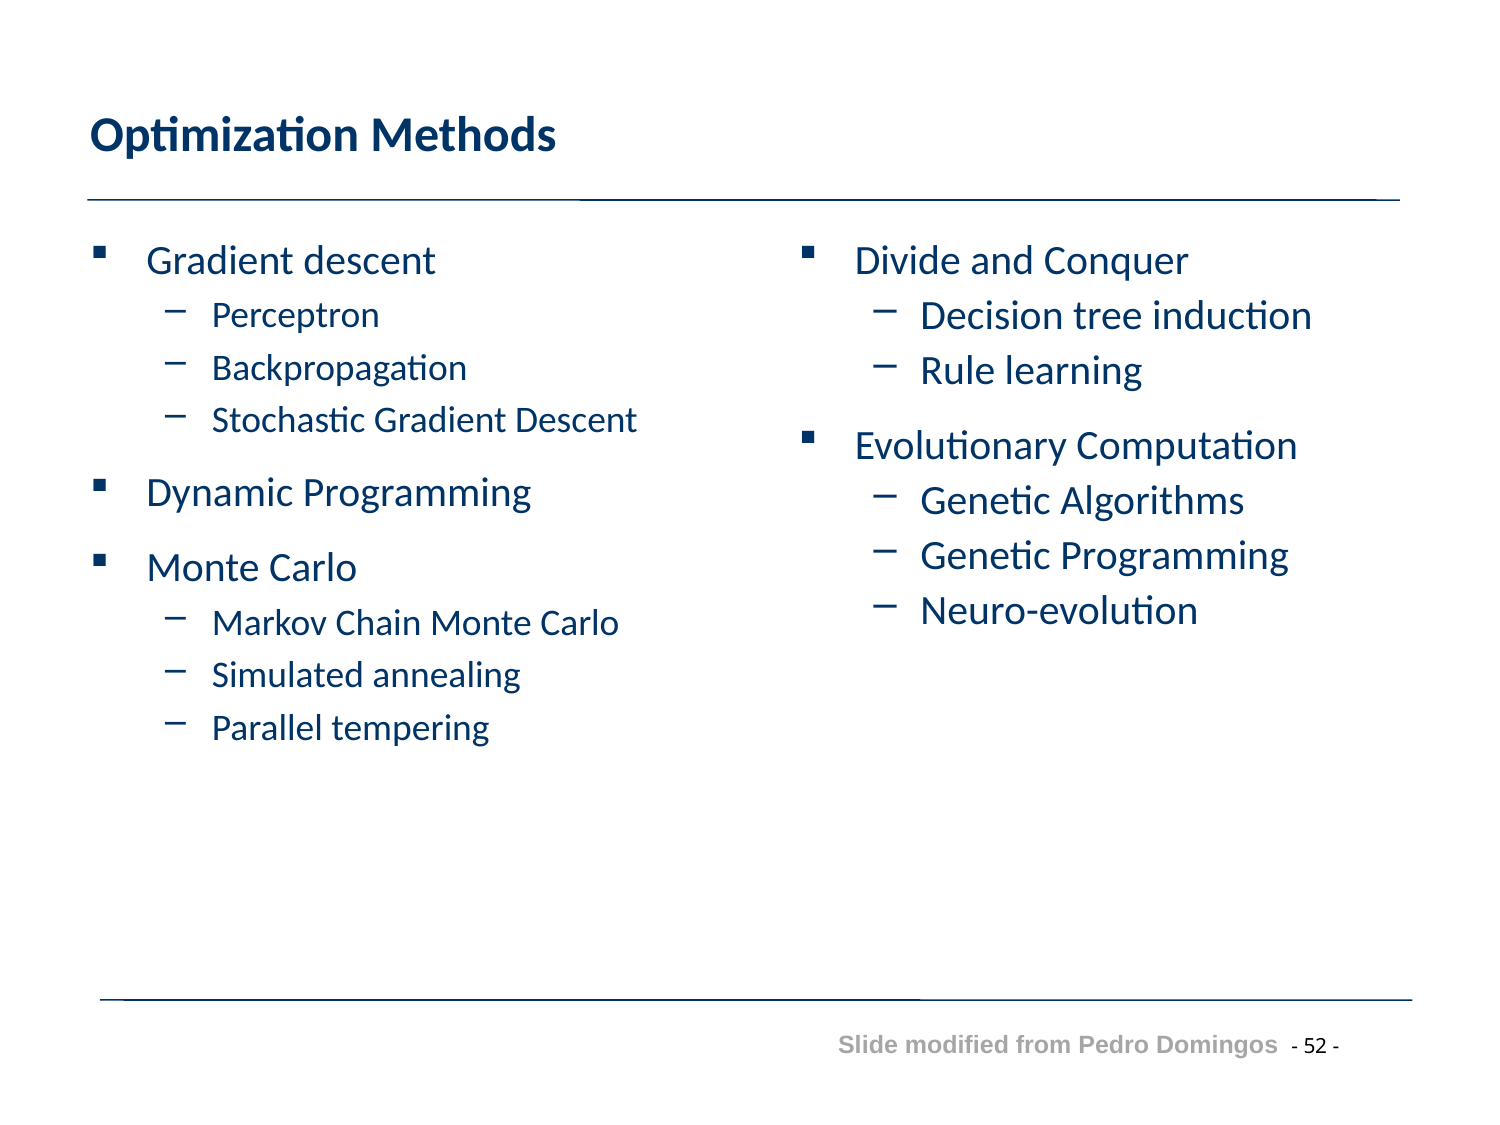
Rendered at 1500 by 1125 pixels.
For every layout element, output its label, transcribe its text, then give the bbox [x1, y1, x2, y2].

text_box Divide and Conquer Decision tree induction Rule learning Evolutionary Computation Genetic Algorithms Genetic Programming Neuro-evolution [783, 224, 1424, 1005]
list Gradient descent Perceptron Backpropagation Stochastic Gradient Descent Dynamic Programming Monte Carlo Markov Chain Monte Carlo Simulated annealing Parallel tempering [75, 224, 715, 1005]
text_box Slide modified from Pedro Domingos [823, 1021, 1295, 1067]
title Optimization Methods [75, 37, 1425, 225]
